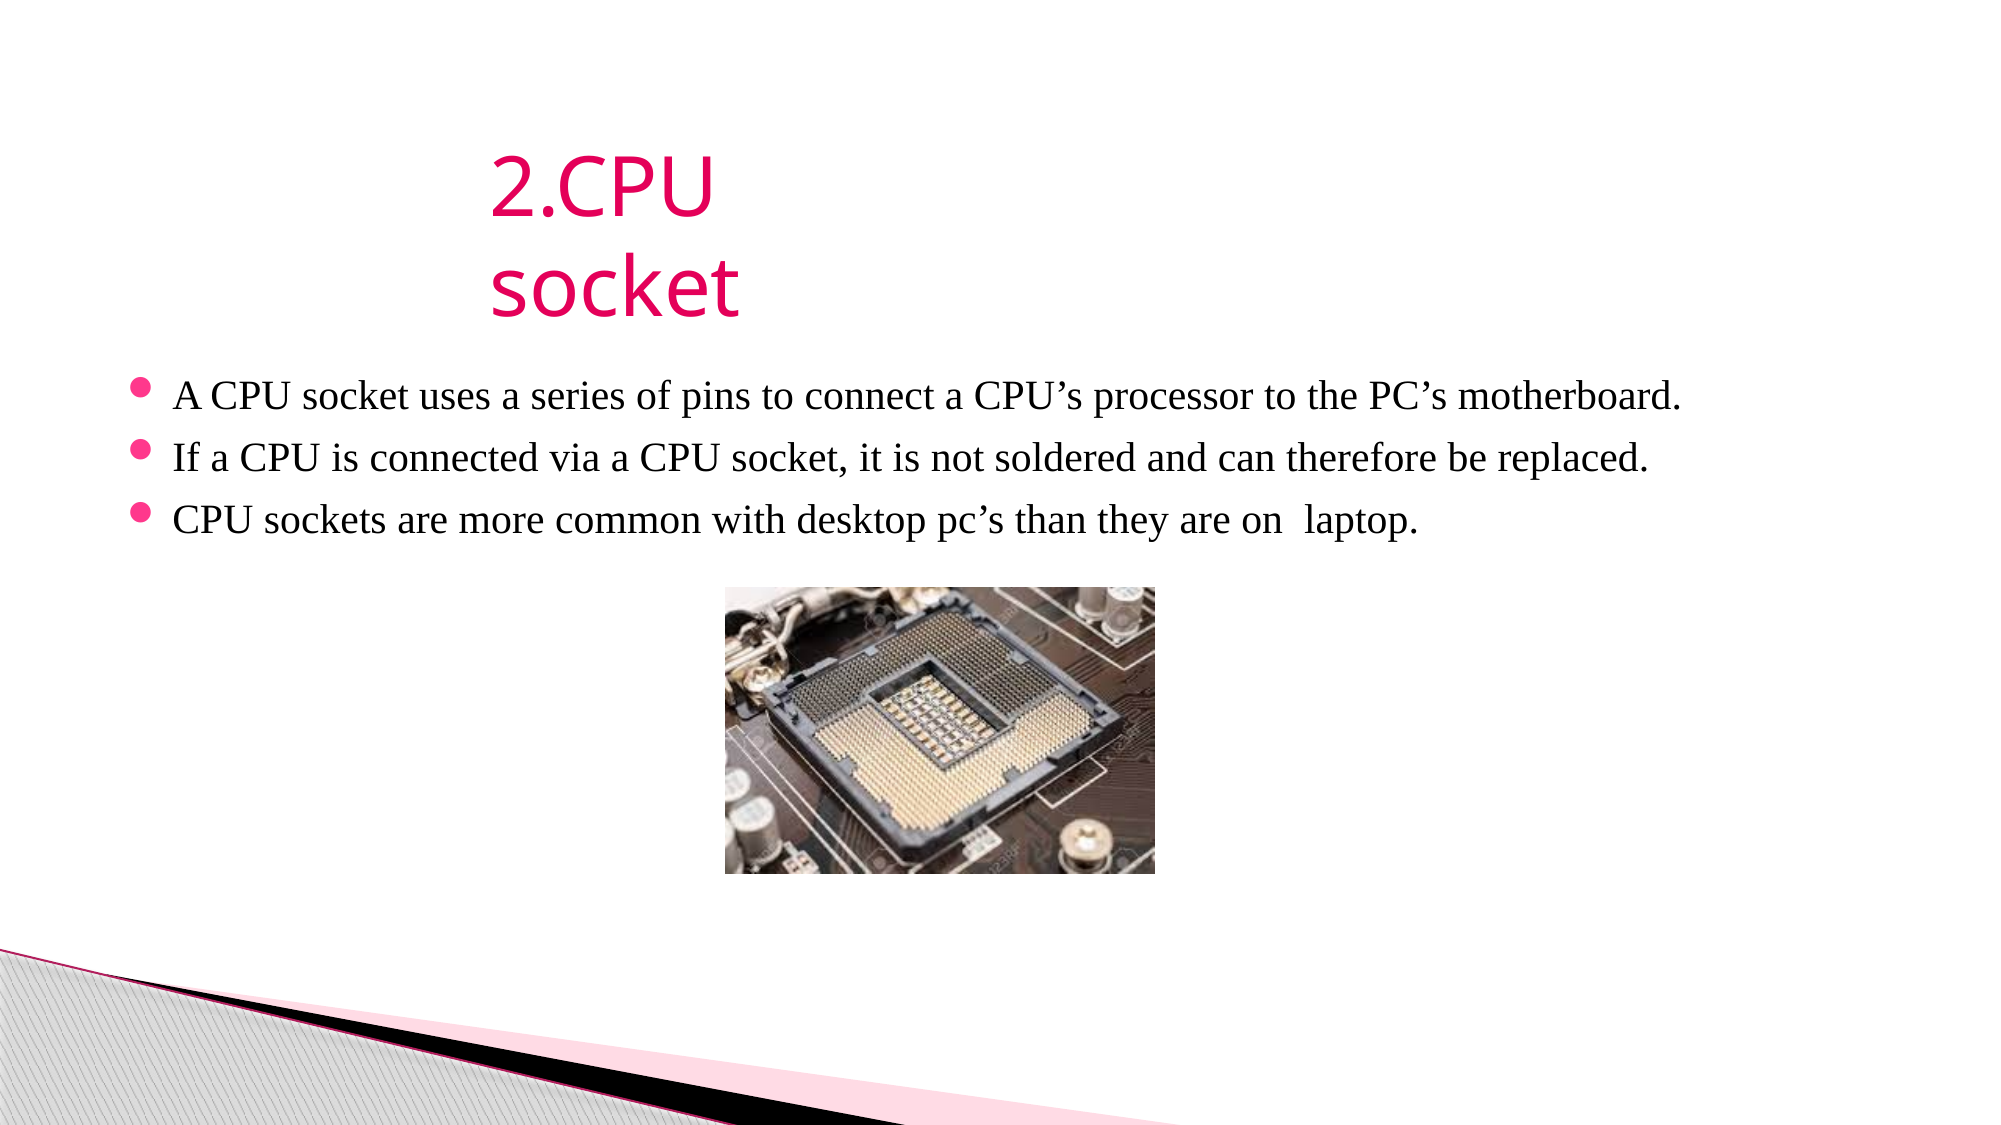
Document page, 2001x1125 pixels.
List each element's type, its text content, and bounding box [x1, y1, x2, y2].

text_box A CPU socket uses a series of pins to connect a CPU’s processor to the PC’s motherboard. If a CPU is connected via a CPU socket, it is not soldered and can therefore be replaced. CPU sockets are more common with desktop pc’s than they are on laptop. [112, 359, 1713, 963]
picture [724, 587, 1155, 874]
text_box 2.CPU socket [474, 125, 938, 263]
